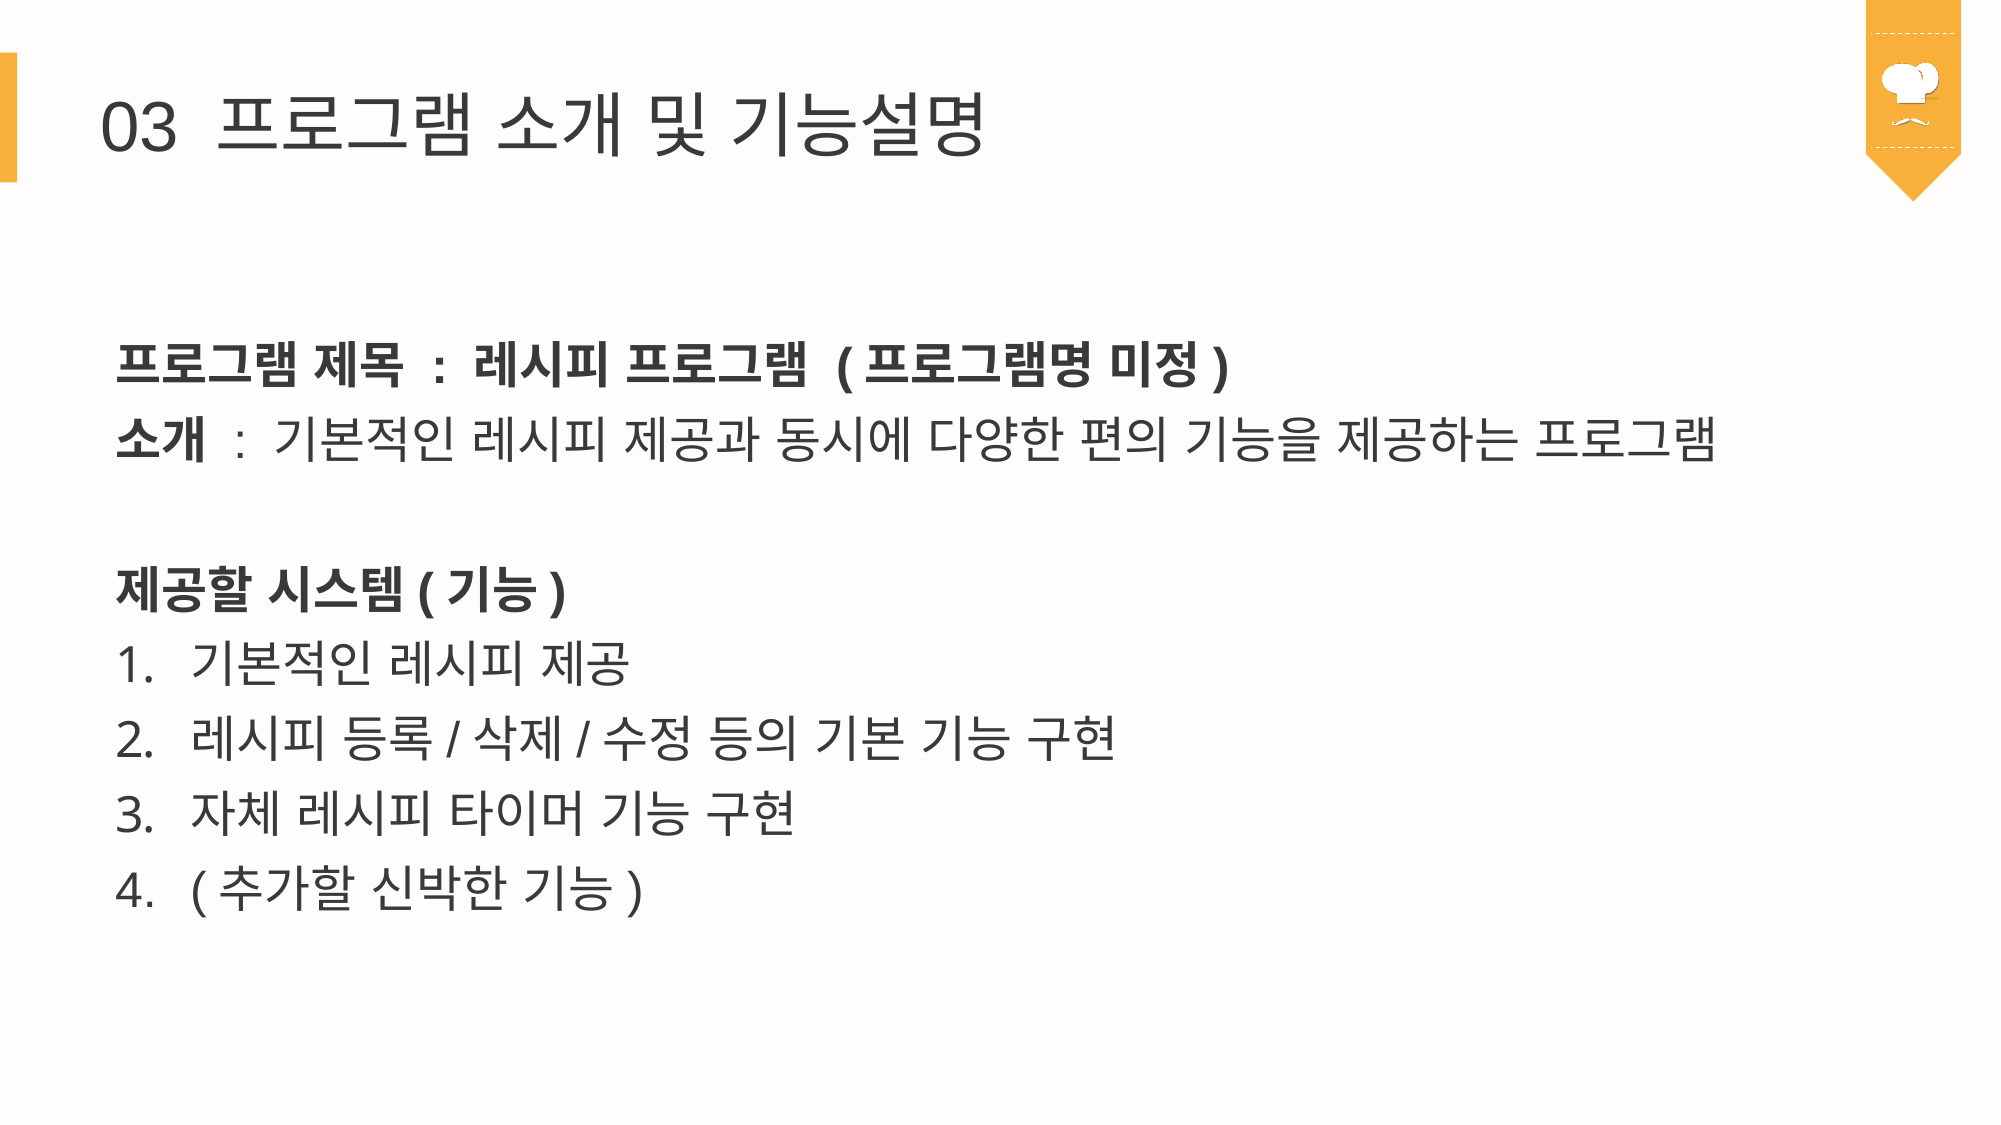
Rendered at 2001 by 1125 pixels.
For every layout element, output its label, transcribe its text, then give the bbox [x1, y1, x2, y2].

text_box [0, 52, 18, 183]
text_box 프로그램 제목 : 레시피 프로그램 (프로그램명 미정) 소개 : 기본적인 레시피 제공과 동시에 다양한 편의 기능을 제공하는 프로그램 제공할 시스템(기능) 기본적인 레시피 제공 레시피 등록/삭제/수정 등의 기본 기능 구현 자체 레시피 타이머 기능 구현 (추가할 신박한 기능) [100, 333, 1751, 998]
text_box 03 프로그램 소개 및 기능설명 [85, 73, 1005, 173]
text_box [1865, 0, 1961, 202]
